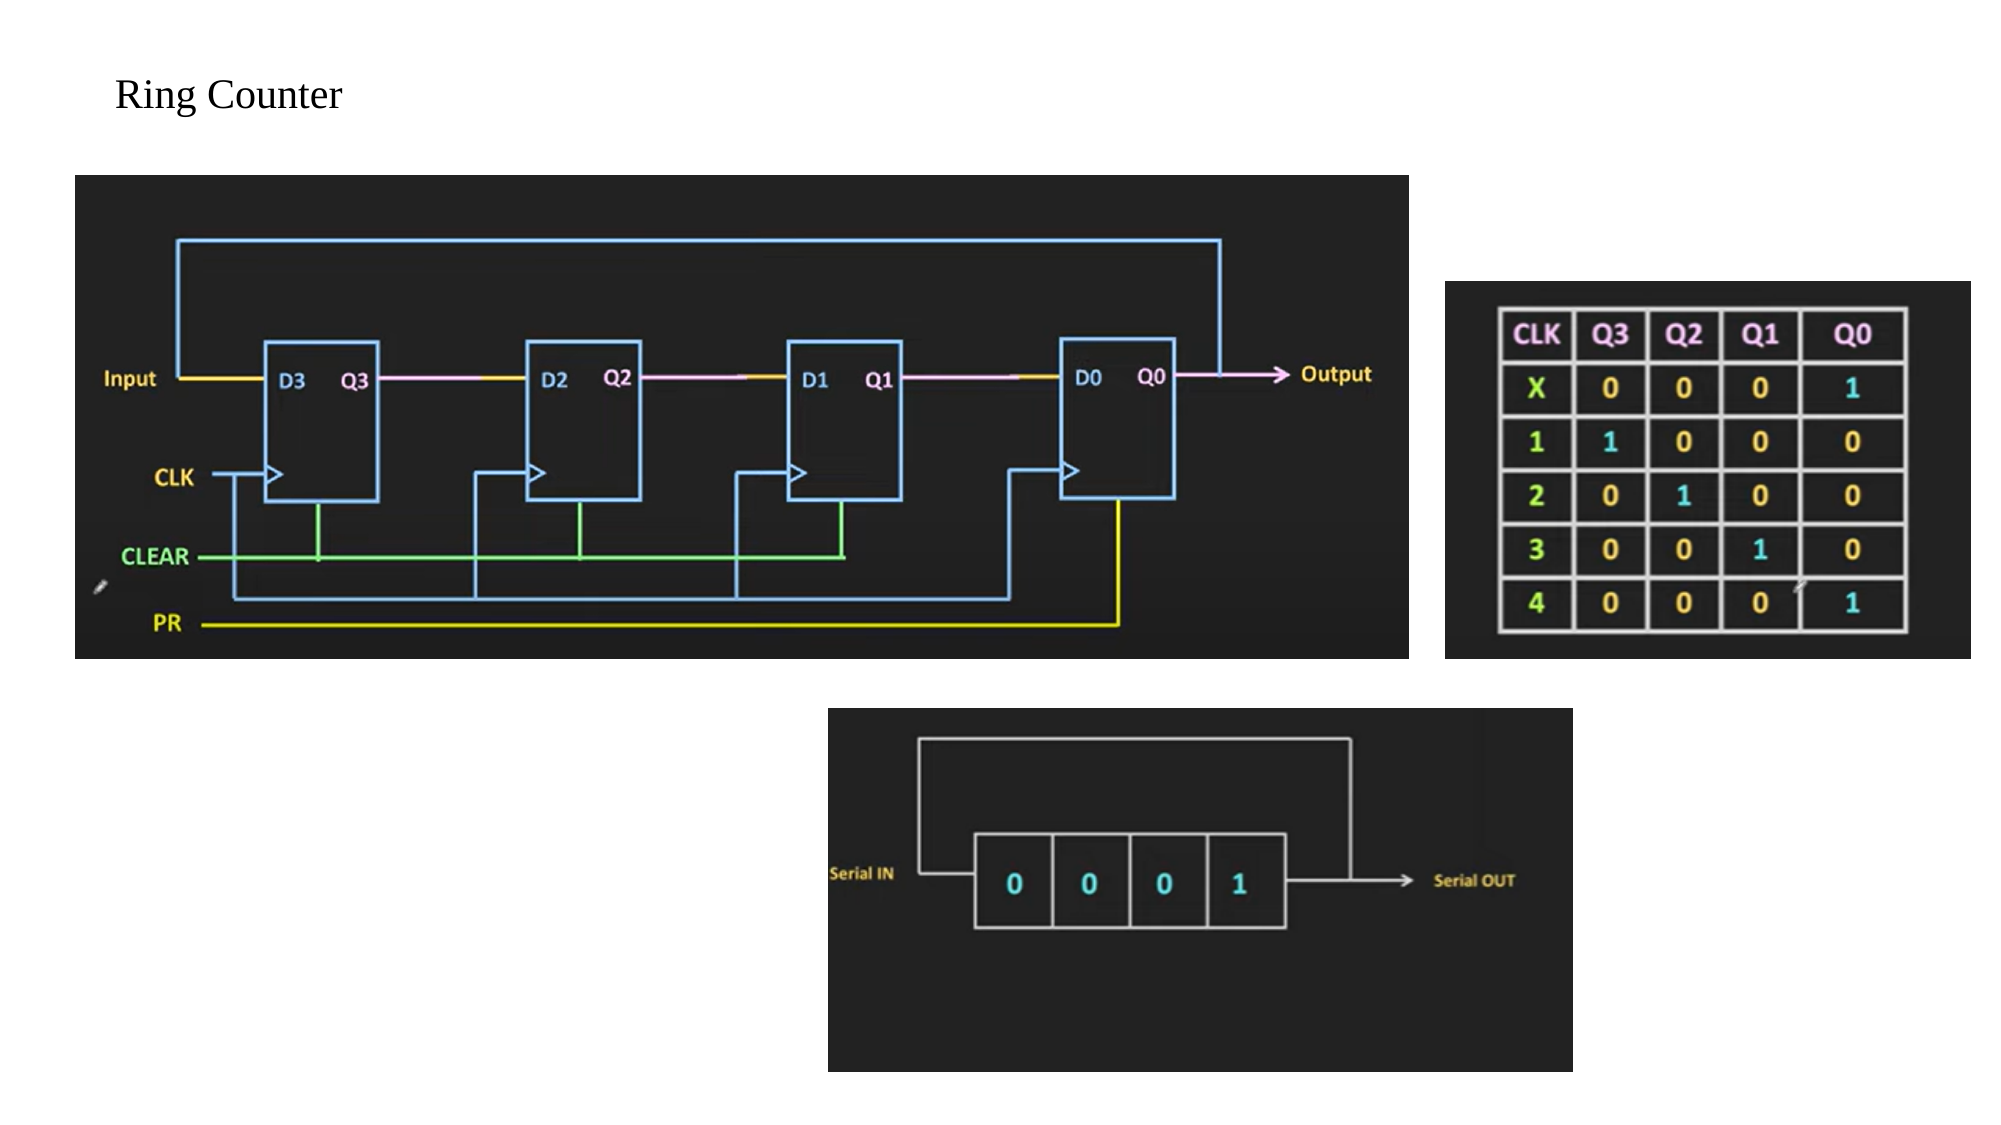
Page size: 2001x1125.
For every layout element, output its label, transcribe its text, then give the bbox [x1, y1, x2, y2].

picture [1445, 281, 1971, 659]
title Ring Counter [99, 64, 1900, 126]
picture [75, 175, 1409, 659]
picture [828, 708, 1573, 1072]
